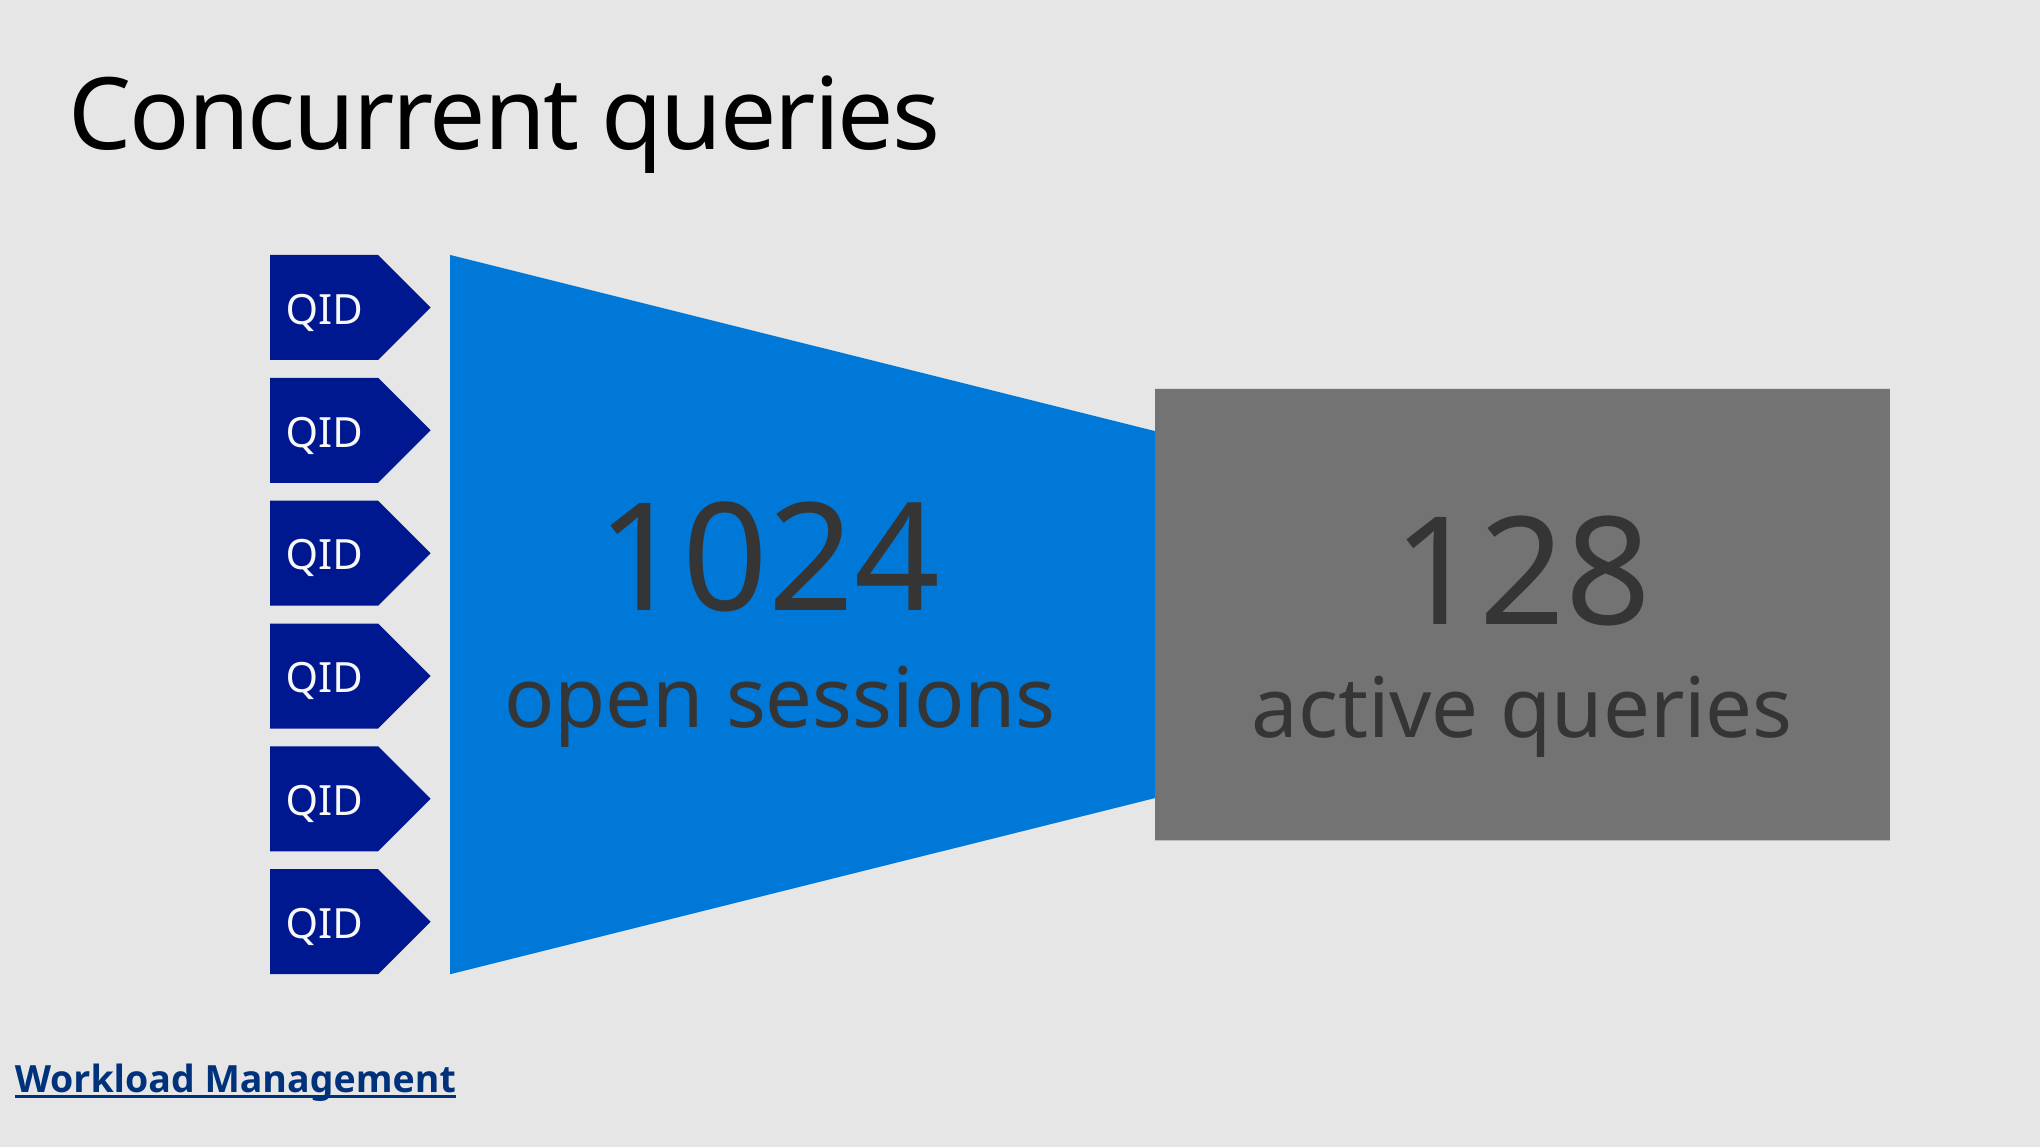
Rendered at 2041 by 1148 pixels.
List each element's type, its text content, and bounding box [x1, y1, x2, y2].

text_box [449, 254, 1891, 975]
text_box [269, 254, 431, 975]
text_box Workload Management [0, 1047, 1920, 1114]
title Concurrent queries [45, 48, 1996, 199]
